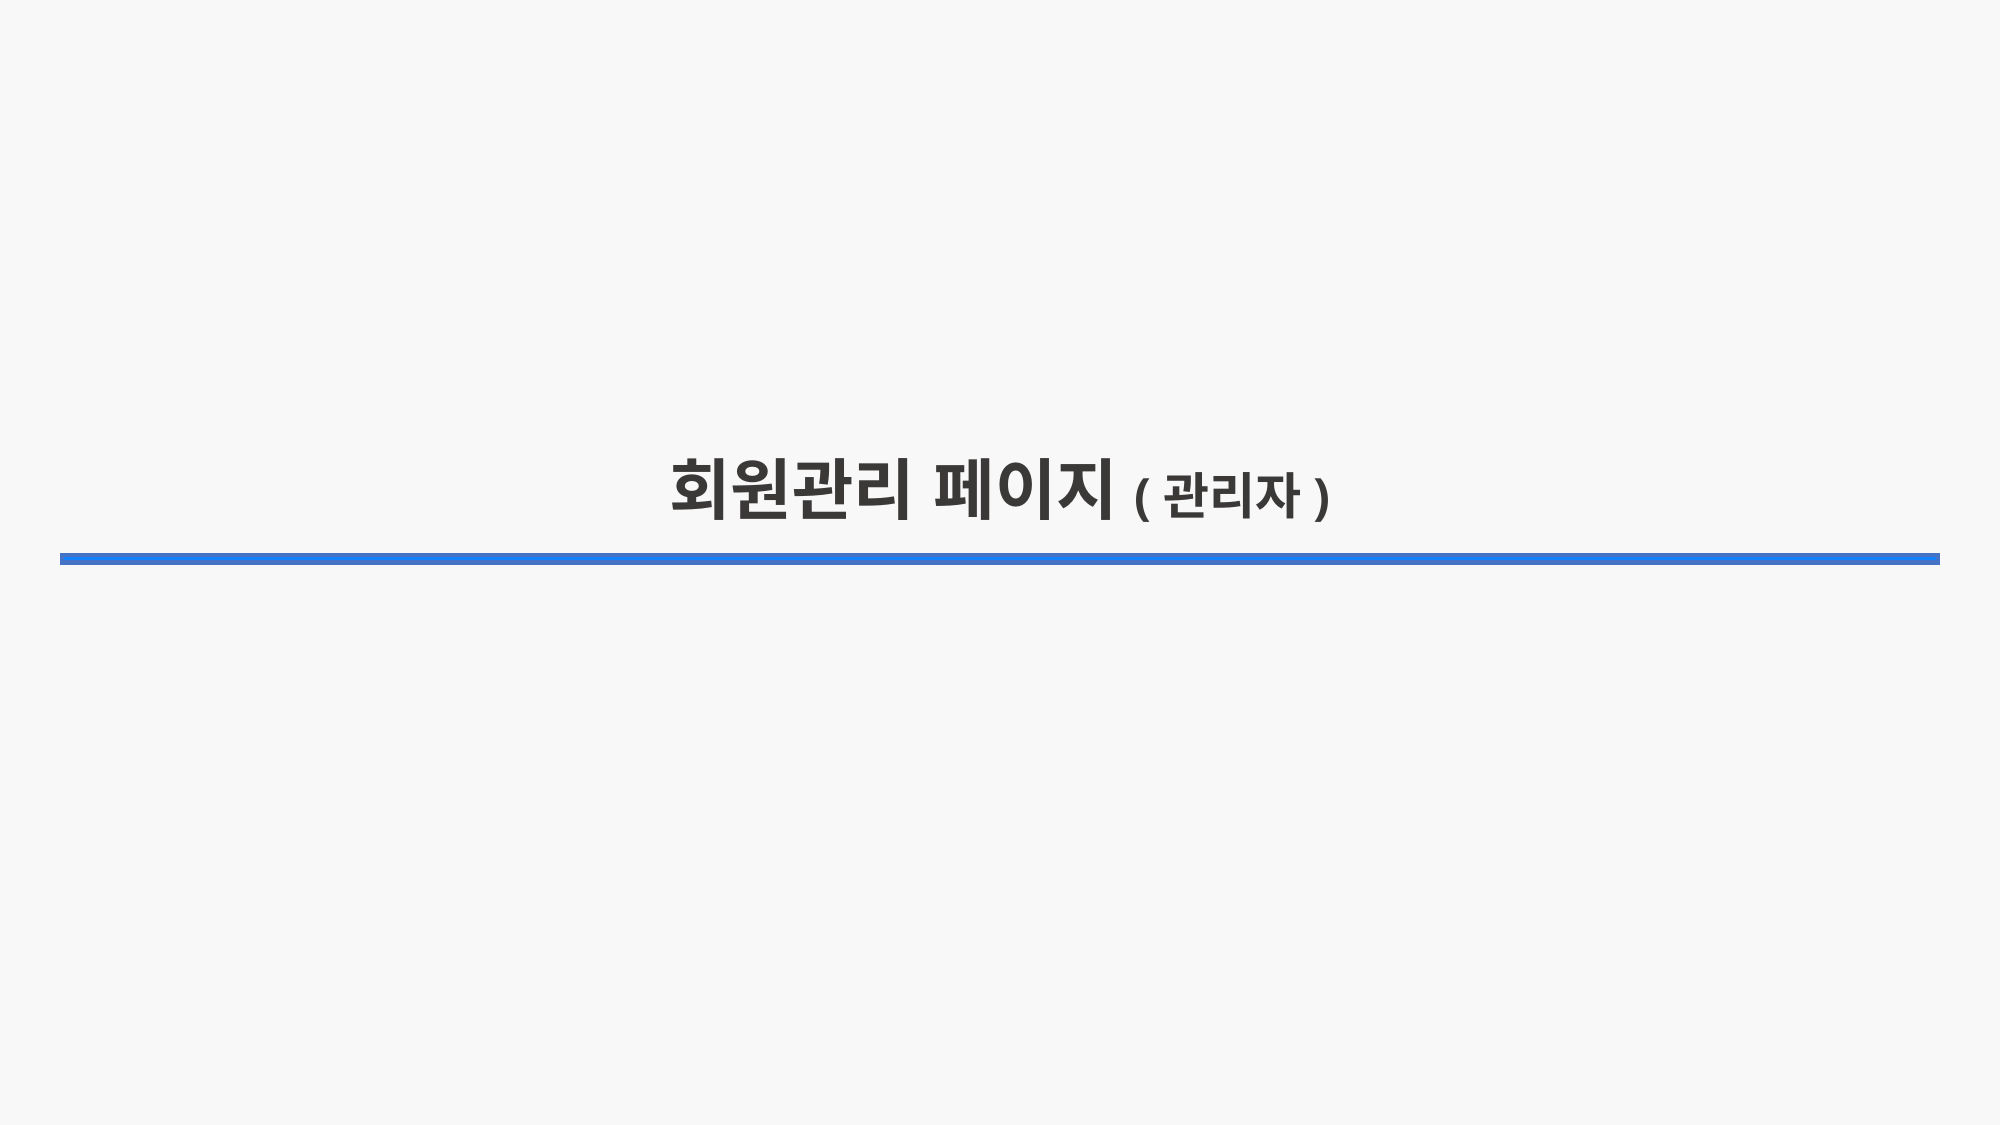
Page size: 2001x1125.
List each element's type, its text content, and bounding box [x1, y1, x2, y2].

text_box [61, 554, 1939, 563]
text_box 회원관리 페이지(관리자) [654, 440, 1346, 535]
